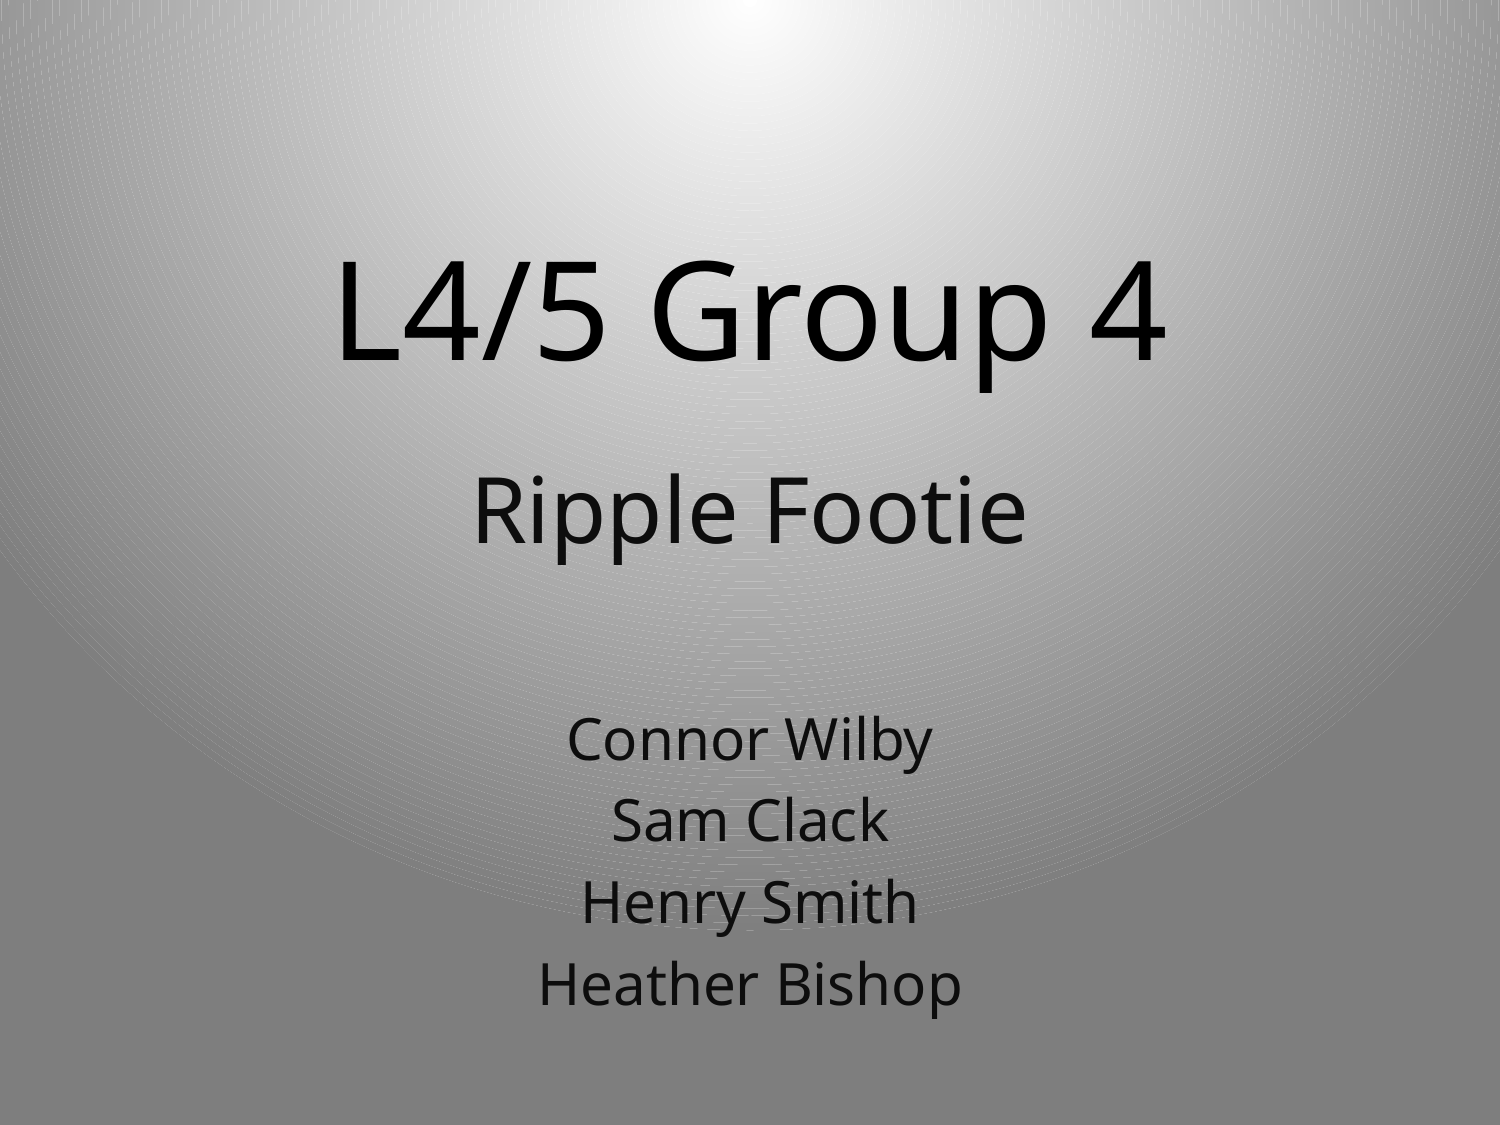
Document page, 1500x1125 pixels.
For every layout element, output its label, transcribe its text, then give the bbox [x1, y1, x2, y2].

subtitle Ripple Footie Connor Wilby Sam Clack Henry Smith Heather Bishop [0, 444, 1500, 932]
title L4/5 Group 4 [112, 184, 1388, 426]
